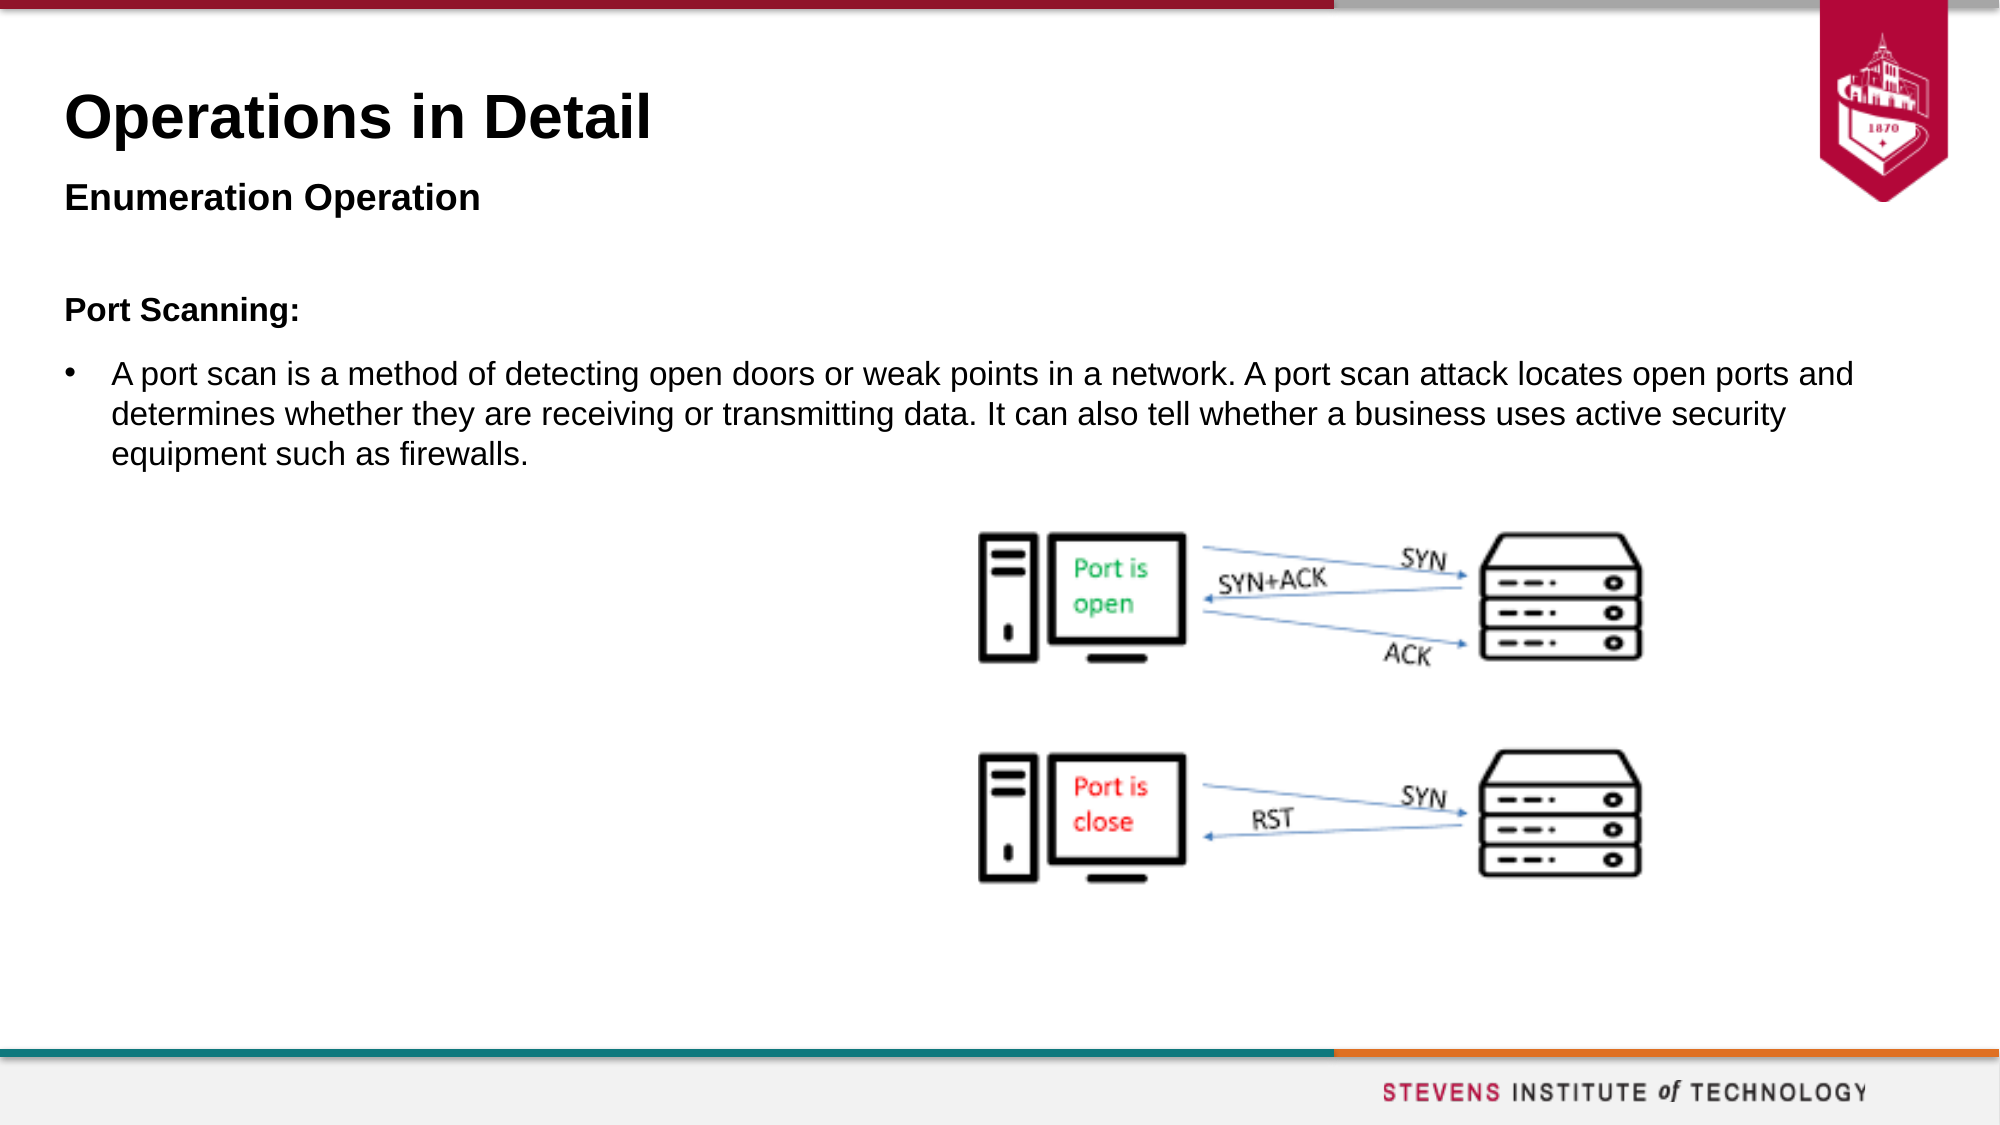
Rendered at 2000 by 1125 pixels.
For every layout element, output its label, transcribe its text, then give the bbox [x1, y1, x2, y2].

title Operations in Detail [49, 68, 1647, 157]
list Enumeration Operation [49, 165, 1652, 232]
list Port Scanning: A port scan is a method of detecting open doors or weak points in a network. A port scan attack locates open ports and determines whether they are receiving or transmitting data. It can also tell whether a business uses active security equipment such as firewalls. [49, 280, 1951, 1000]
picture [977, 493, 1652, 924]
slide_number [1862, 1057, 1967, 1118]
